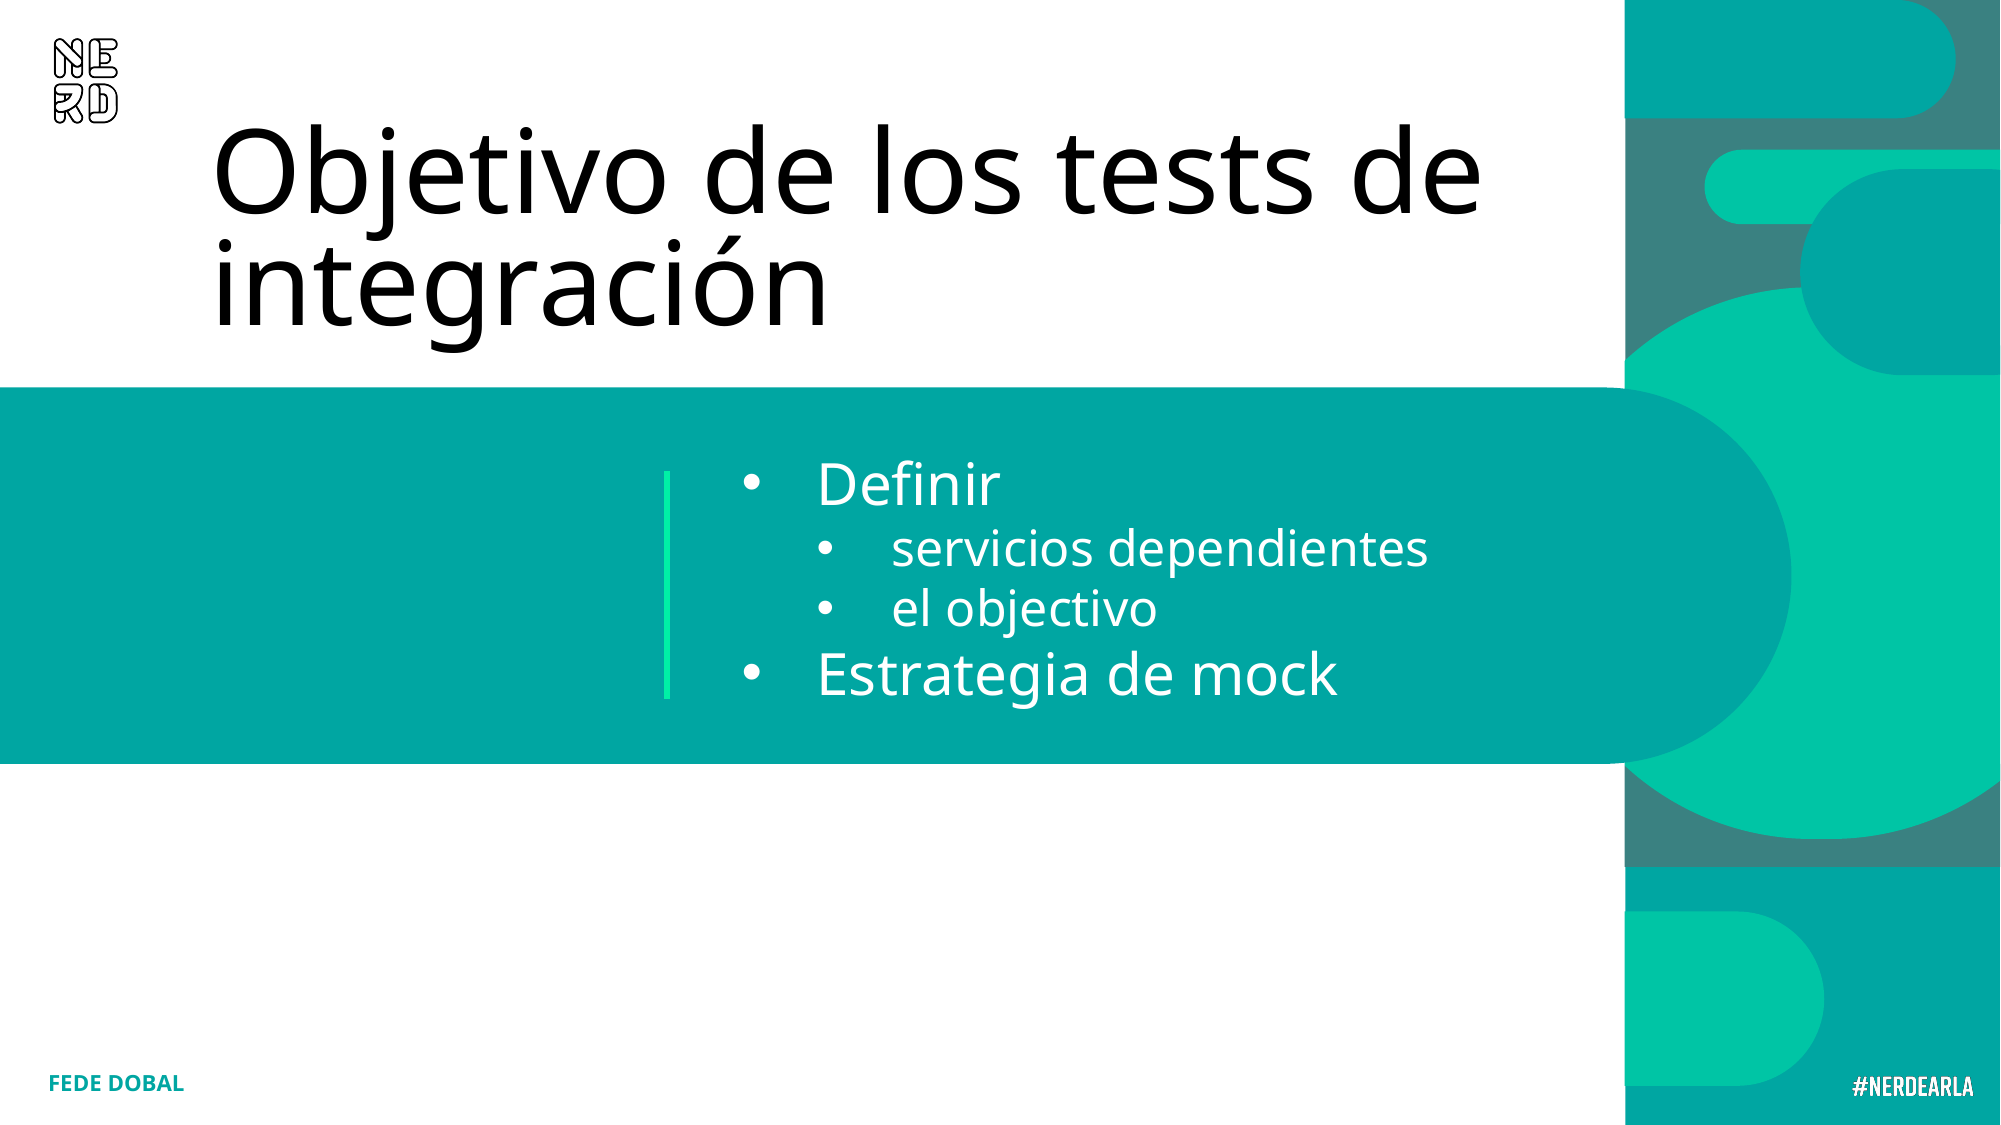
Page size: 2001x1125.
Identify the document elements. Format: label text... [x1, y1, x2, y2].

subtitle Definir servicios dependientes el objectivo Estrategia de mock [741, 347, 1795, 807]
picture [1844, 1072, 1981, 1100]
picture [50, 36, 121, 125]
subtitle Objetivo de los tests de integración [210, 192, 1839, 281]
subtitle FEDE DOBAL [48, 1056, 651, 1109]
